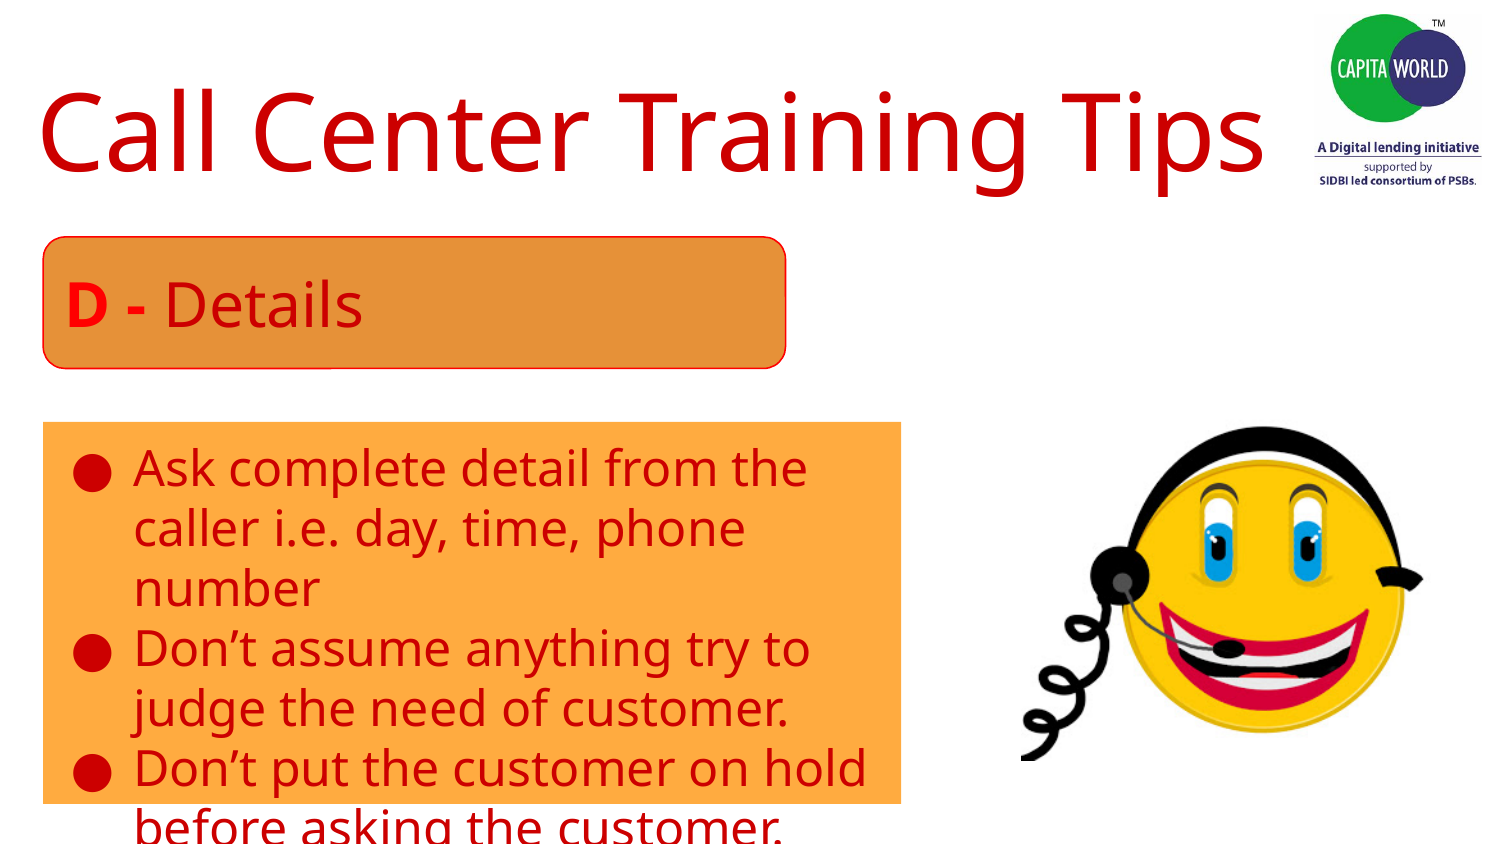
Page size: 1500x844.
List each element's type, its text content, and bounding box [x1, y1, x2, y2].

subtitle Ask complete detail from the caller i.e. day, time, phone number Don’t assume anything try to judge the need of customer. Don’t put the customer on hold before asking the customer. [43, 421, 902, 804]
picture [1020, 409, 1431, 762]
picture [1314, 14, 1483, 185]
text_box D - Details [43, 236, 786, 369]
title Call Center Training Tips [0, 52, 1352, 208]
